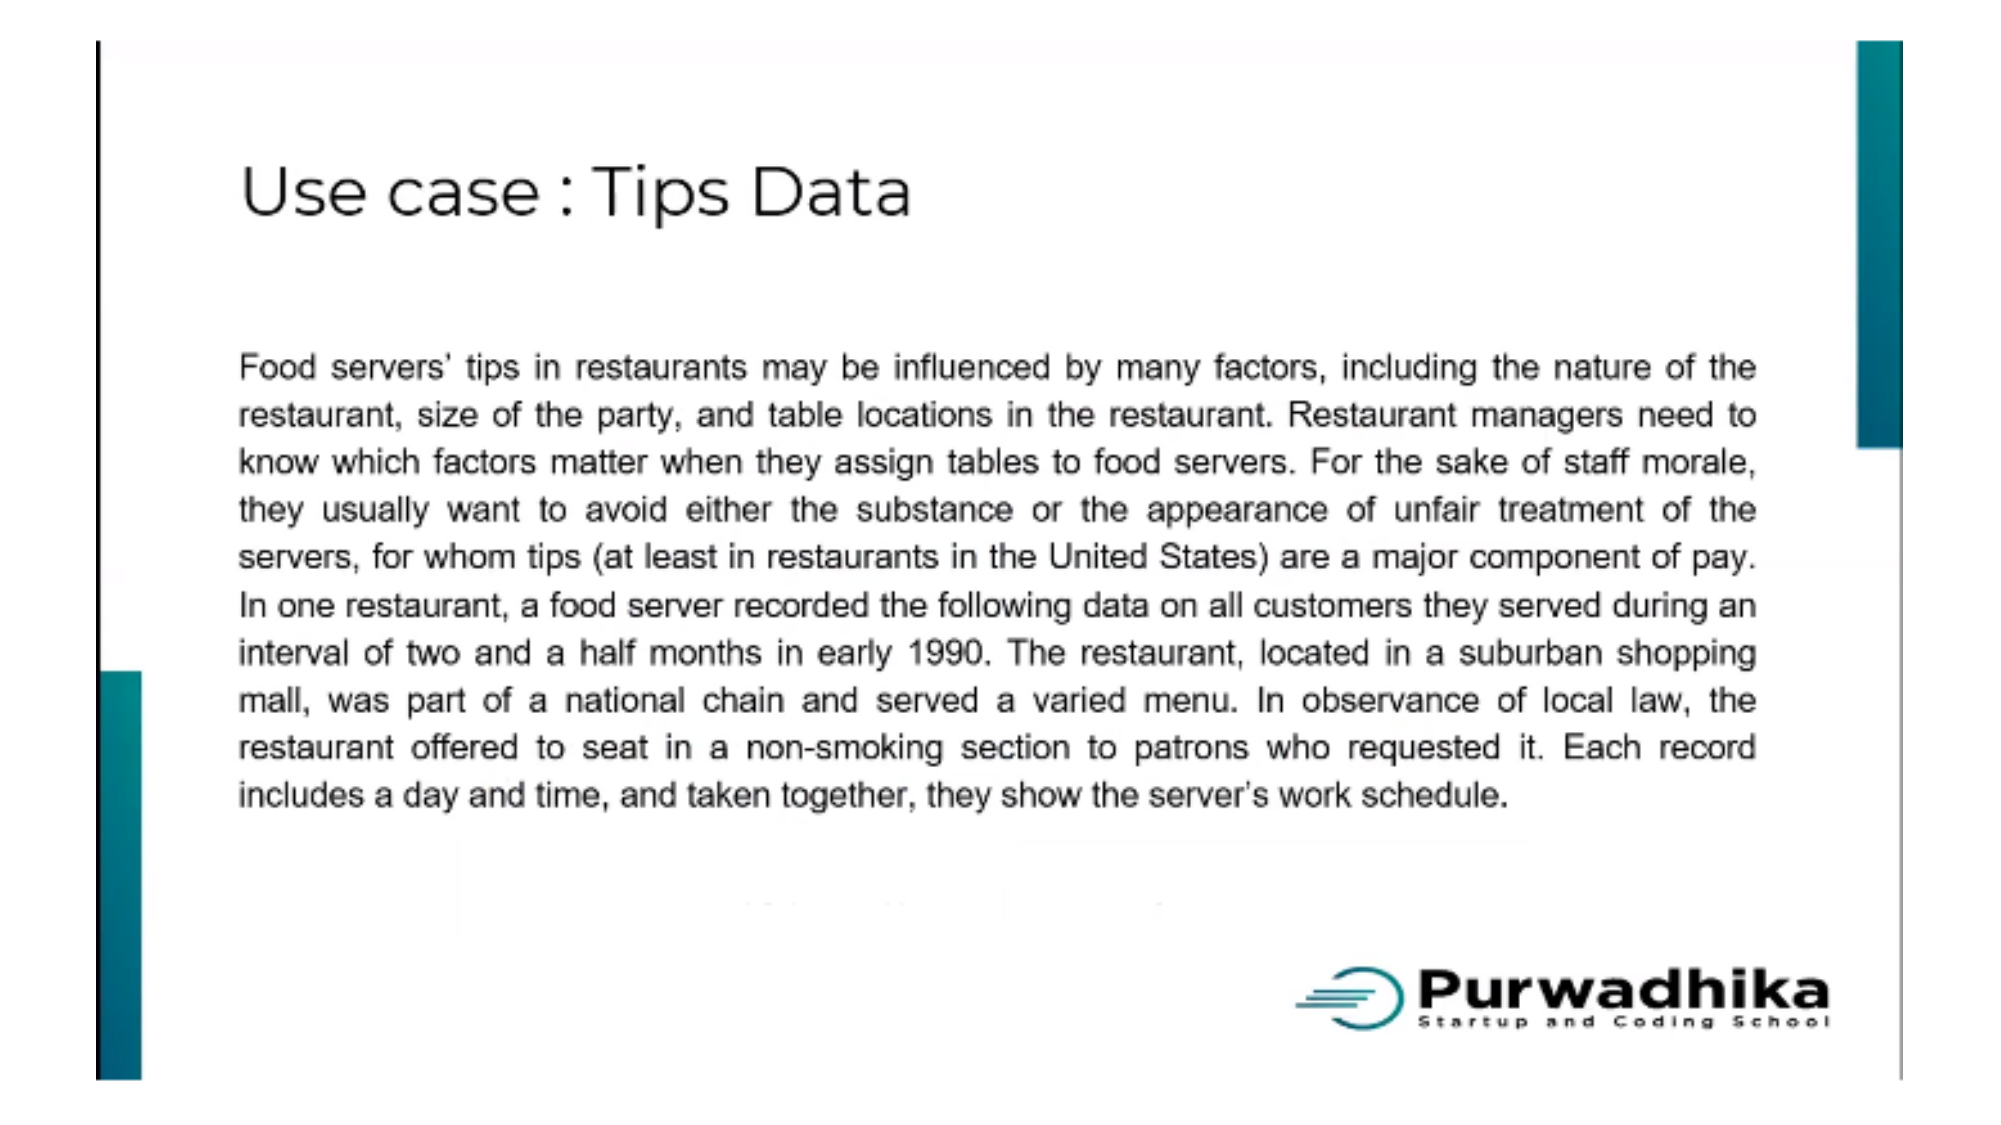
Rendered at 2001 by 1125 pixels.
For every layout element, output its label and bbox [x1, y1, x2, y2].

picture [96, 39, 1903, 1086]
